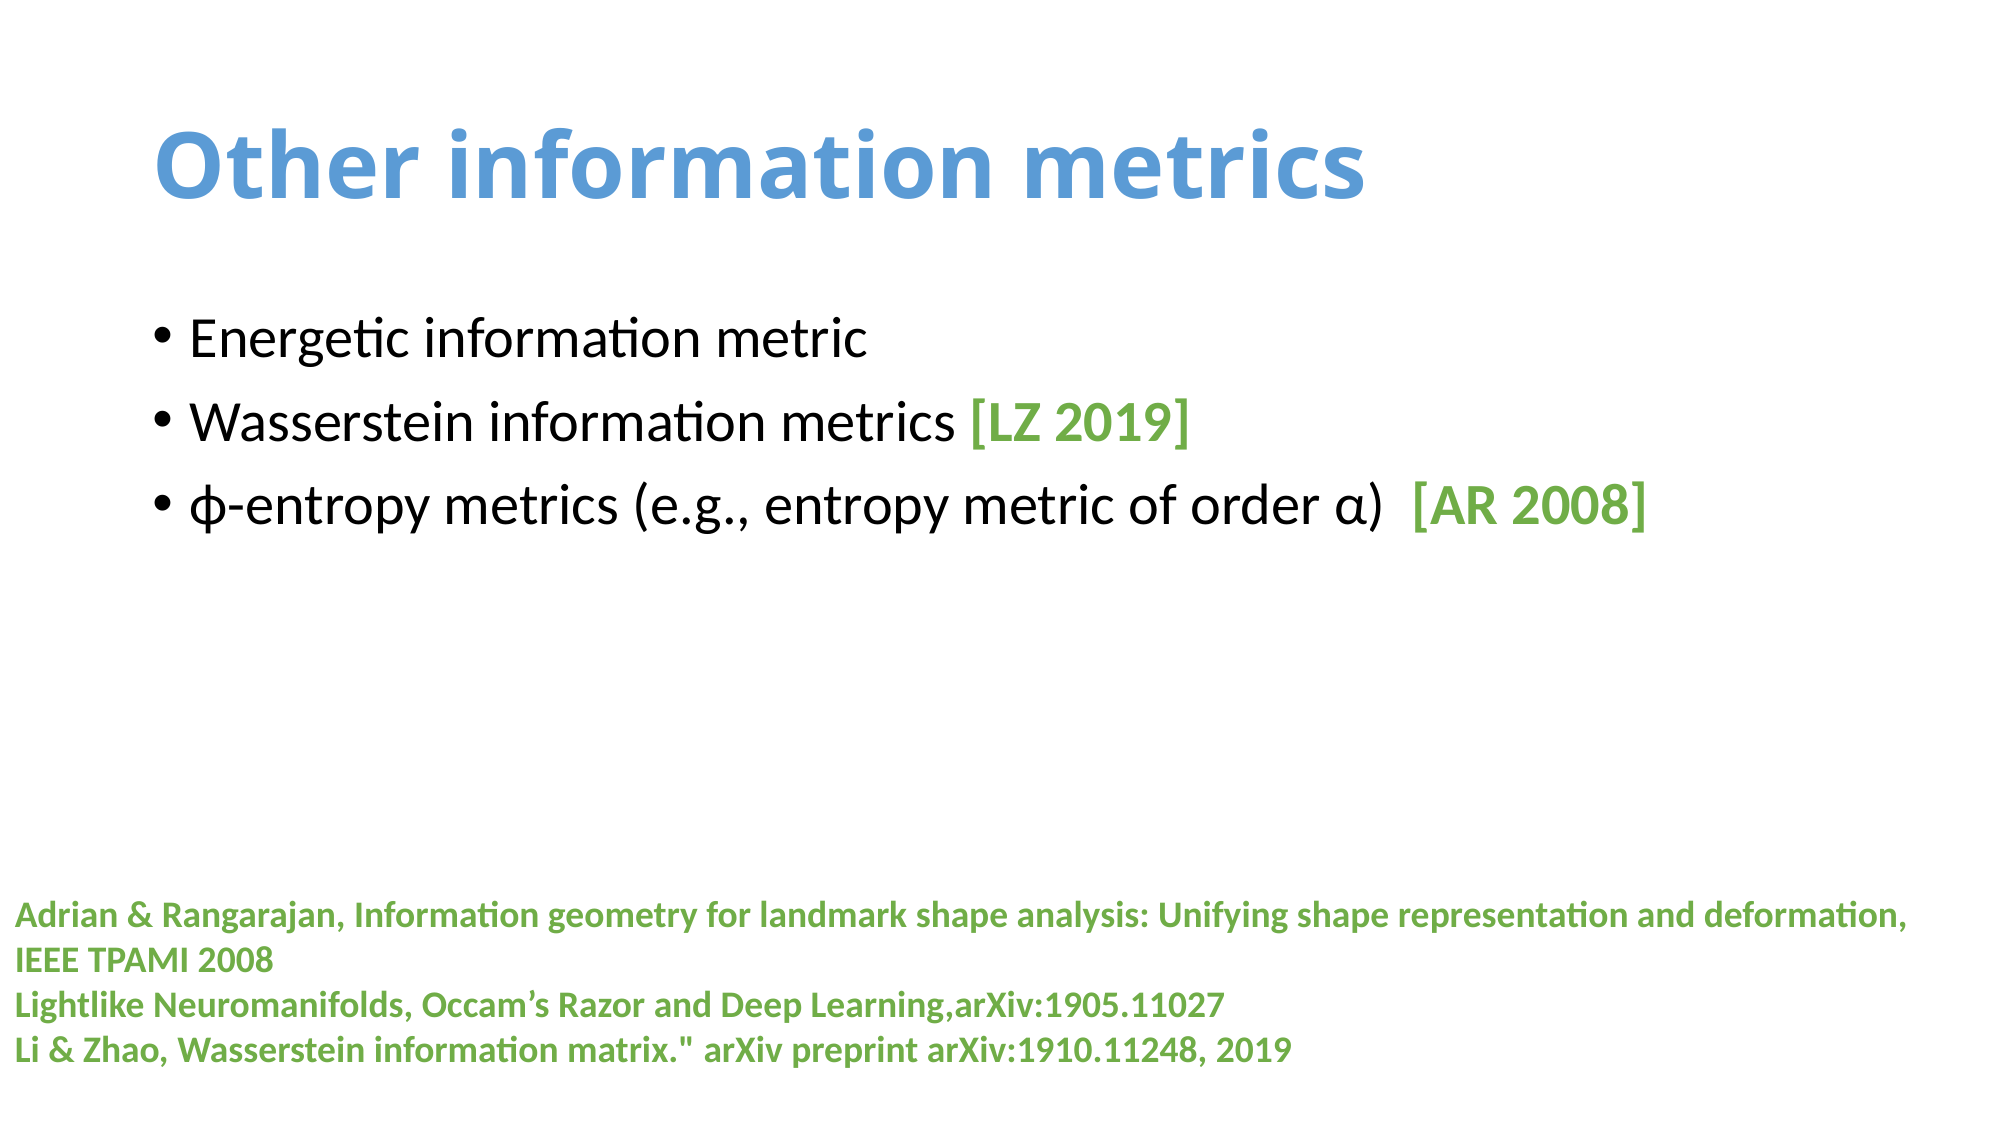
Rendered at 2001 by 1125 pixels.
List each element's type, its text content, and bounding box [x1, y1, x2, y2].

list Energetic information metric Wasserstein information metrics [LZ 2019] ϕ-entropy metrics (e.g., entropy metric of order α) [AR 2008] [137, 299, 1863, 882]
title Other information metrics [137, 59, 1863, 278]
text_box Adrian & Rangarajan, Information geometry for landmark shape analysis: Unifying shape representation and deformation, IEEE TPAMI 2008 Lightlike Neuromanifolds, Occam’s Razor and Deep Learning,arXiv:1905.11027 Li & Zhao, Wasserstein information matrix." arXiv preprint arXiv:1910.11248, 2019 [0, 882, 1972, 1078]
